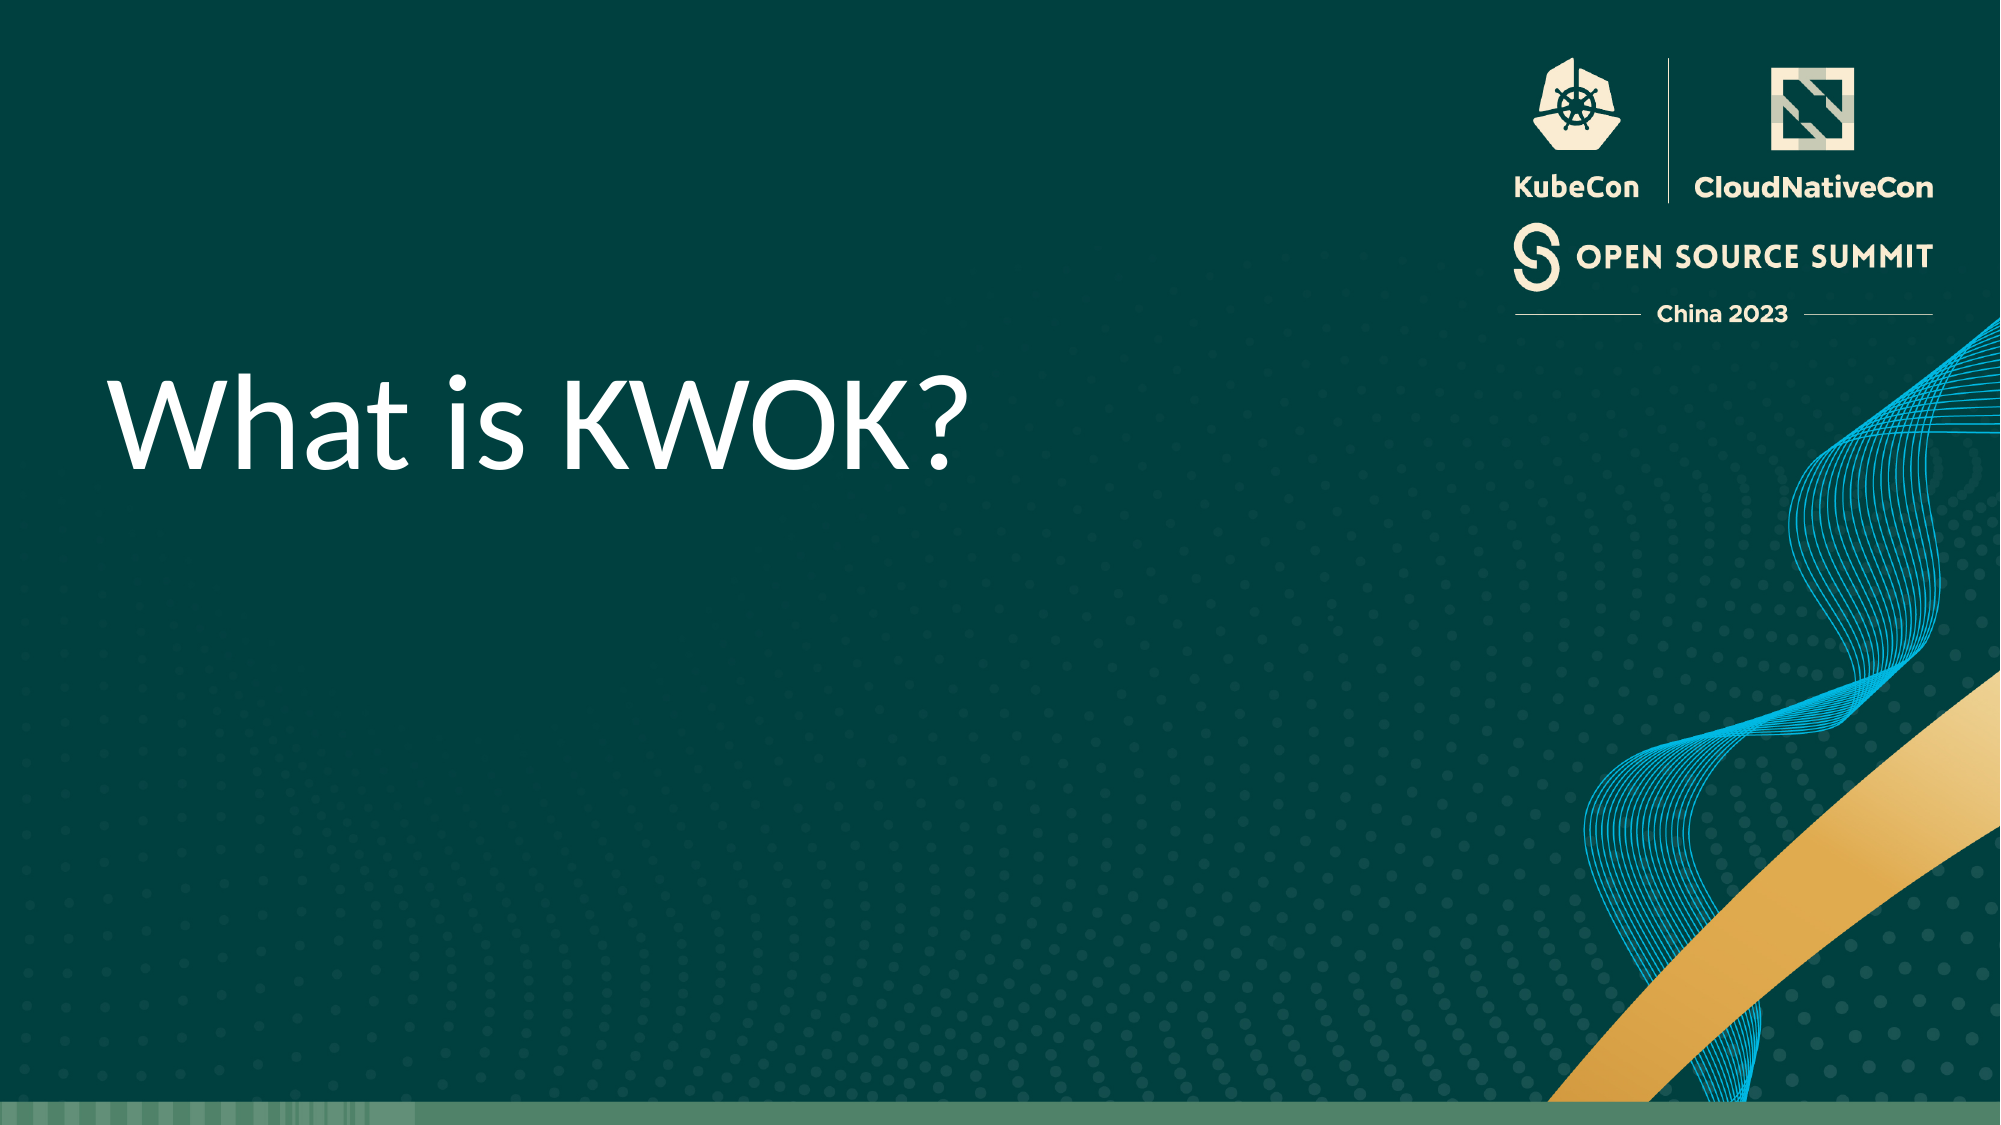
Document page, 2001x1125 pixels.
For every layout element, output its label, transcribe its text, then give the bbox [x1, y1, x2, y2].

picture [1883, 419, 1888, 427]
picture [1929, 378, 1936, 385]
picture [1889, 412, 1897, 420]
text_box What is KWOK? [91, 323, 1817, 541]
picture [0, 0, 2000, 1125]
